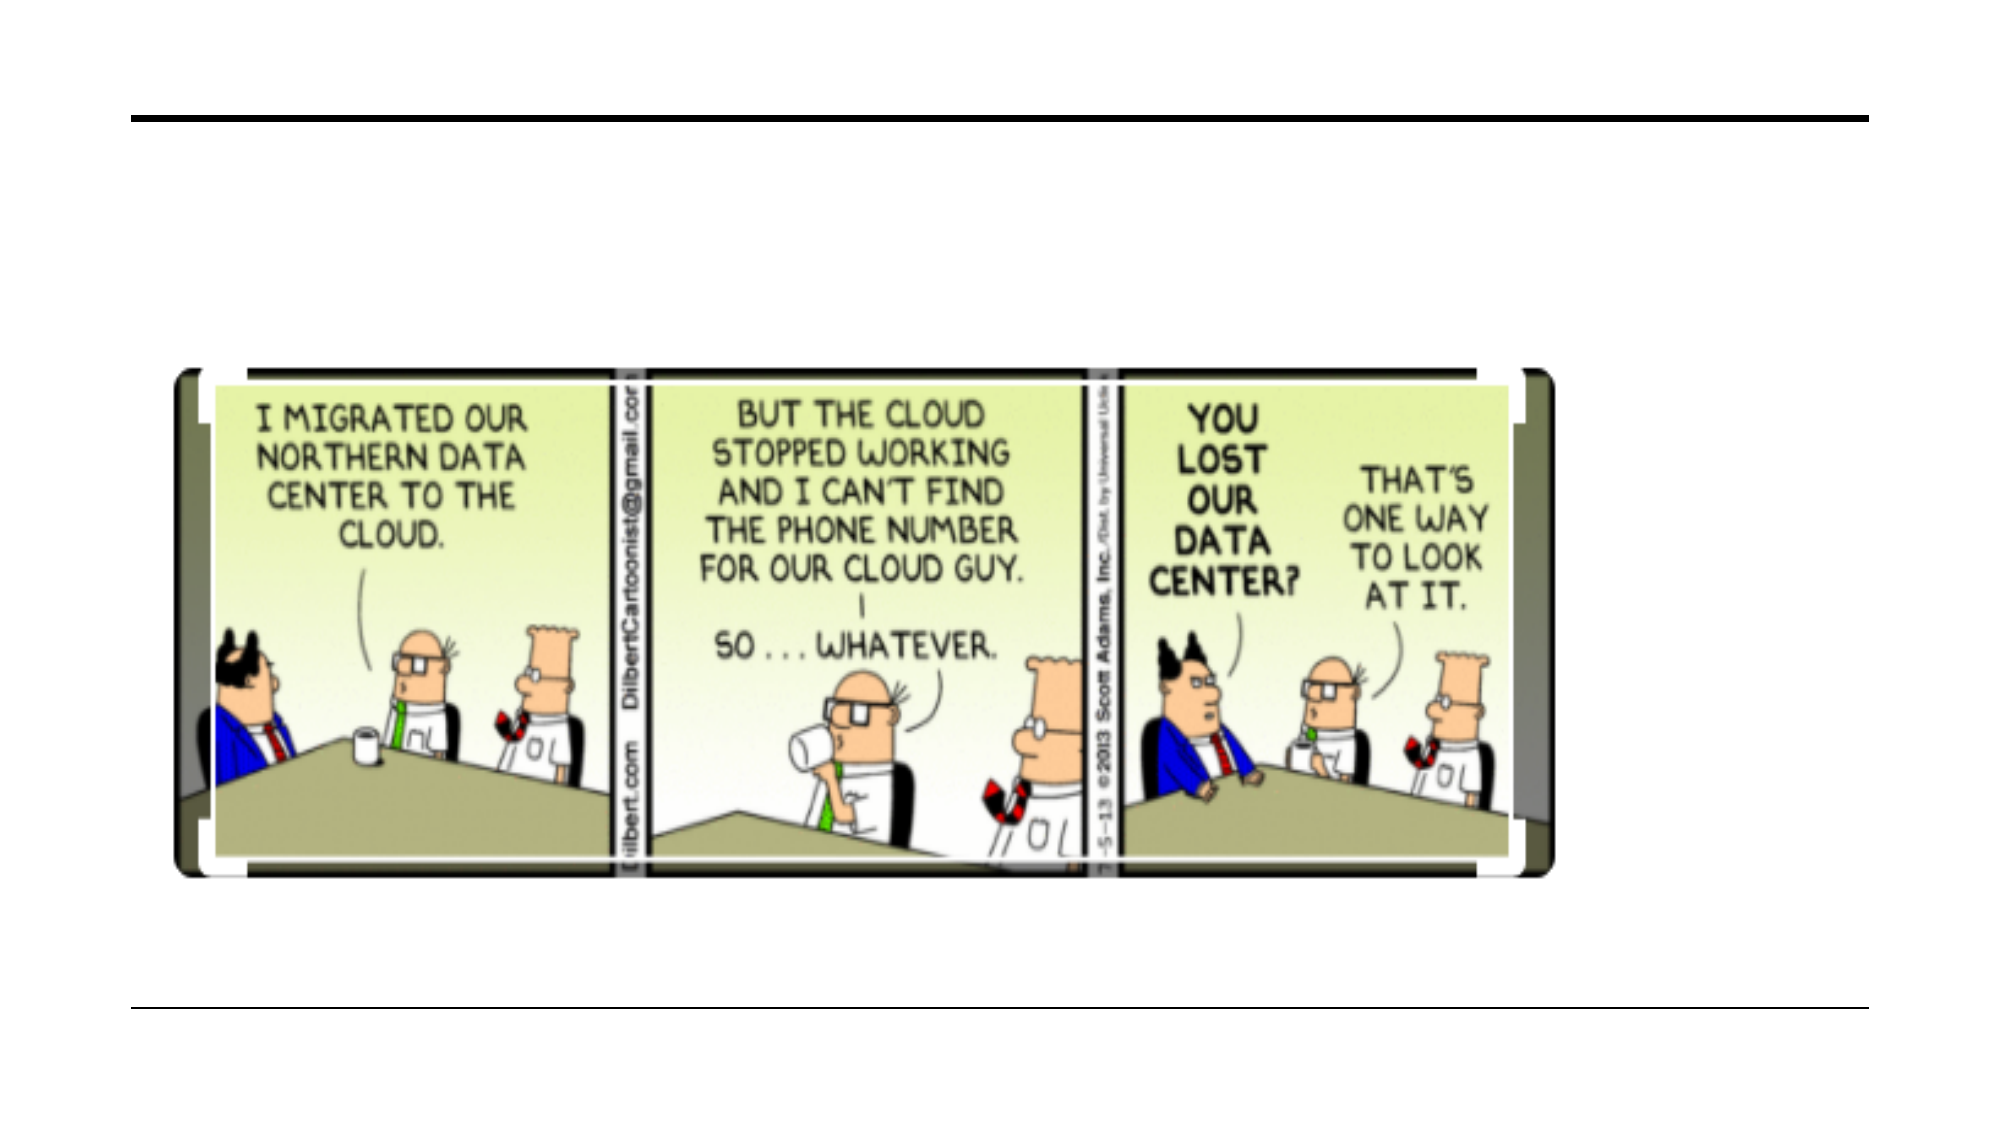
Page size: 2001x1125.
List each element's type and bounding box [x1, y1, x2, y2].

picture [155, 337, 1595, 902]
